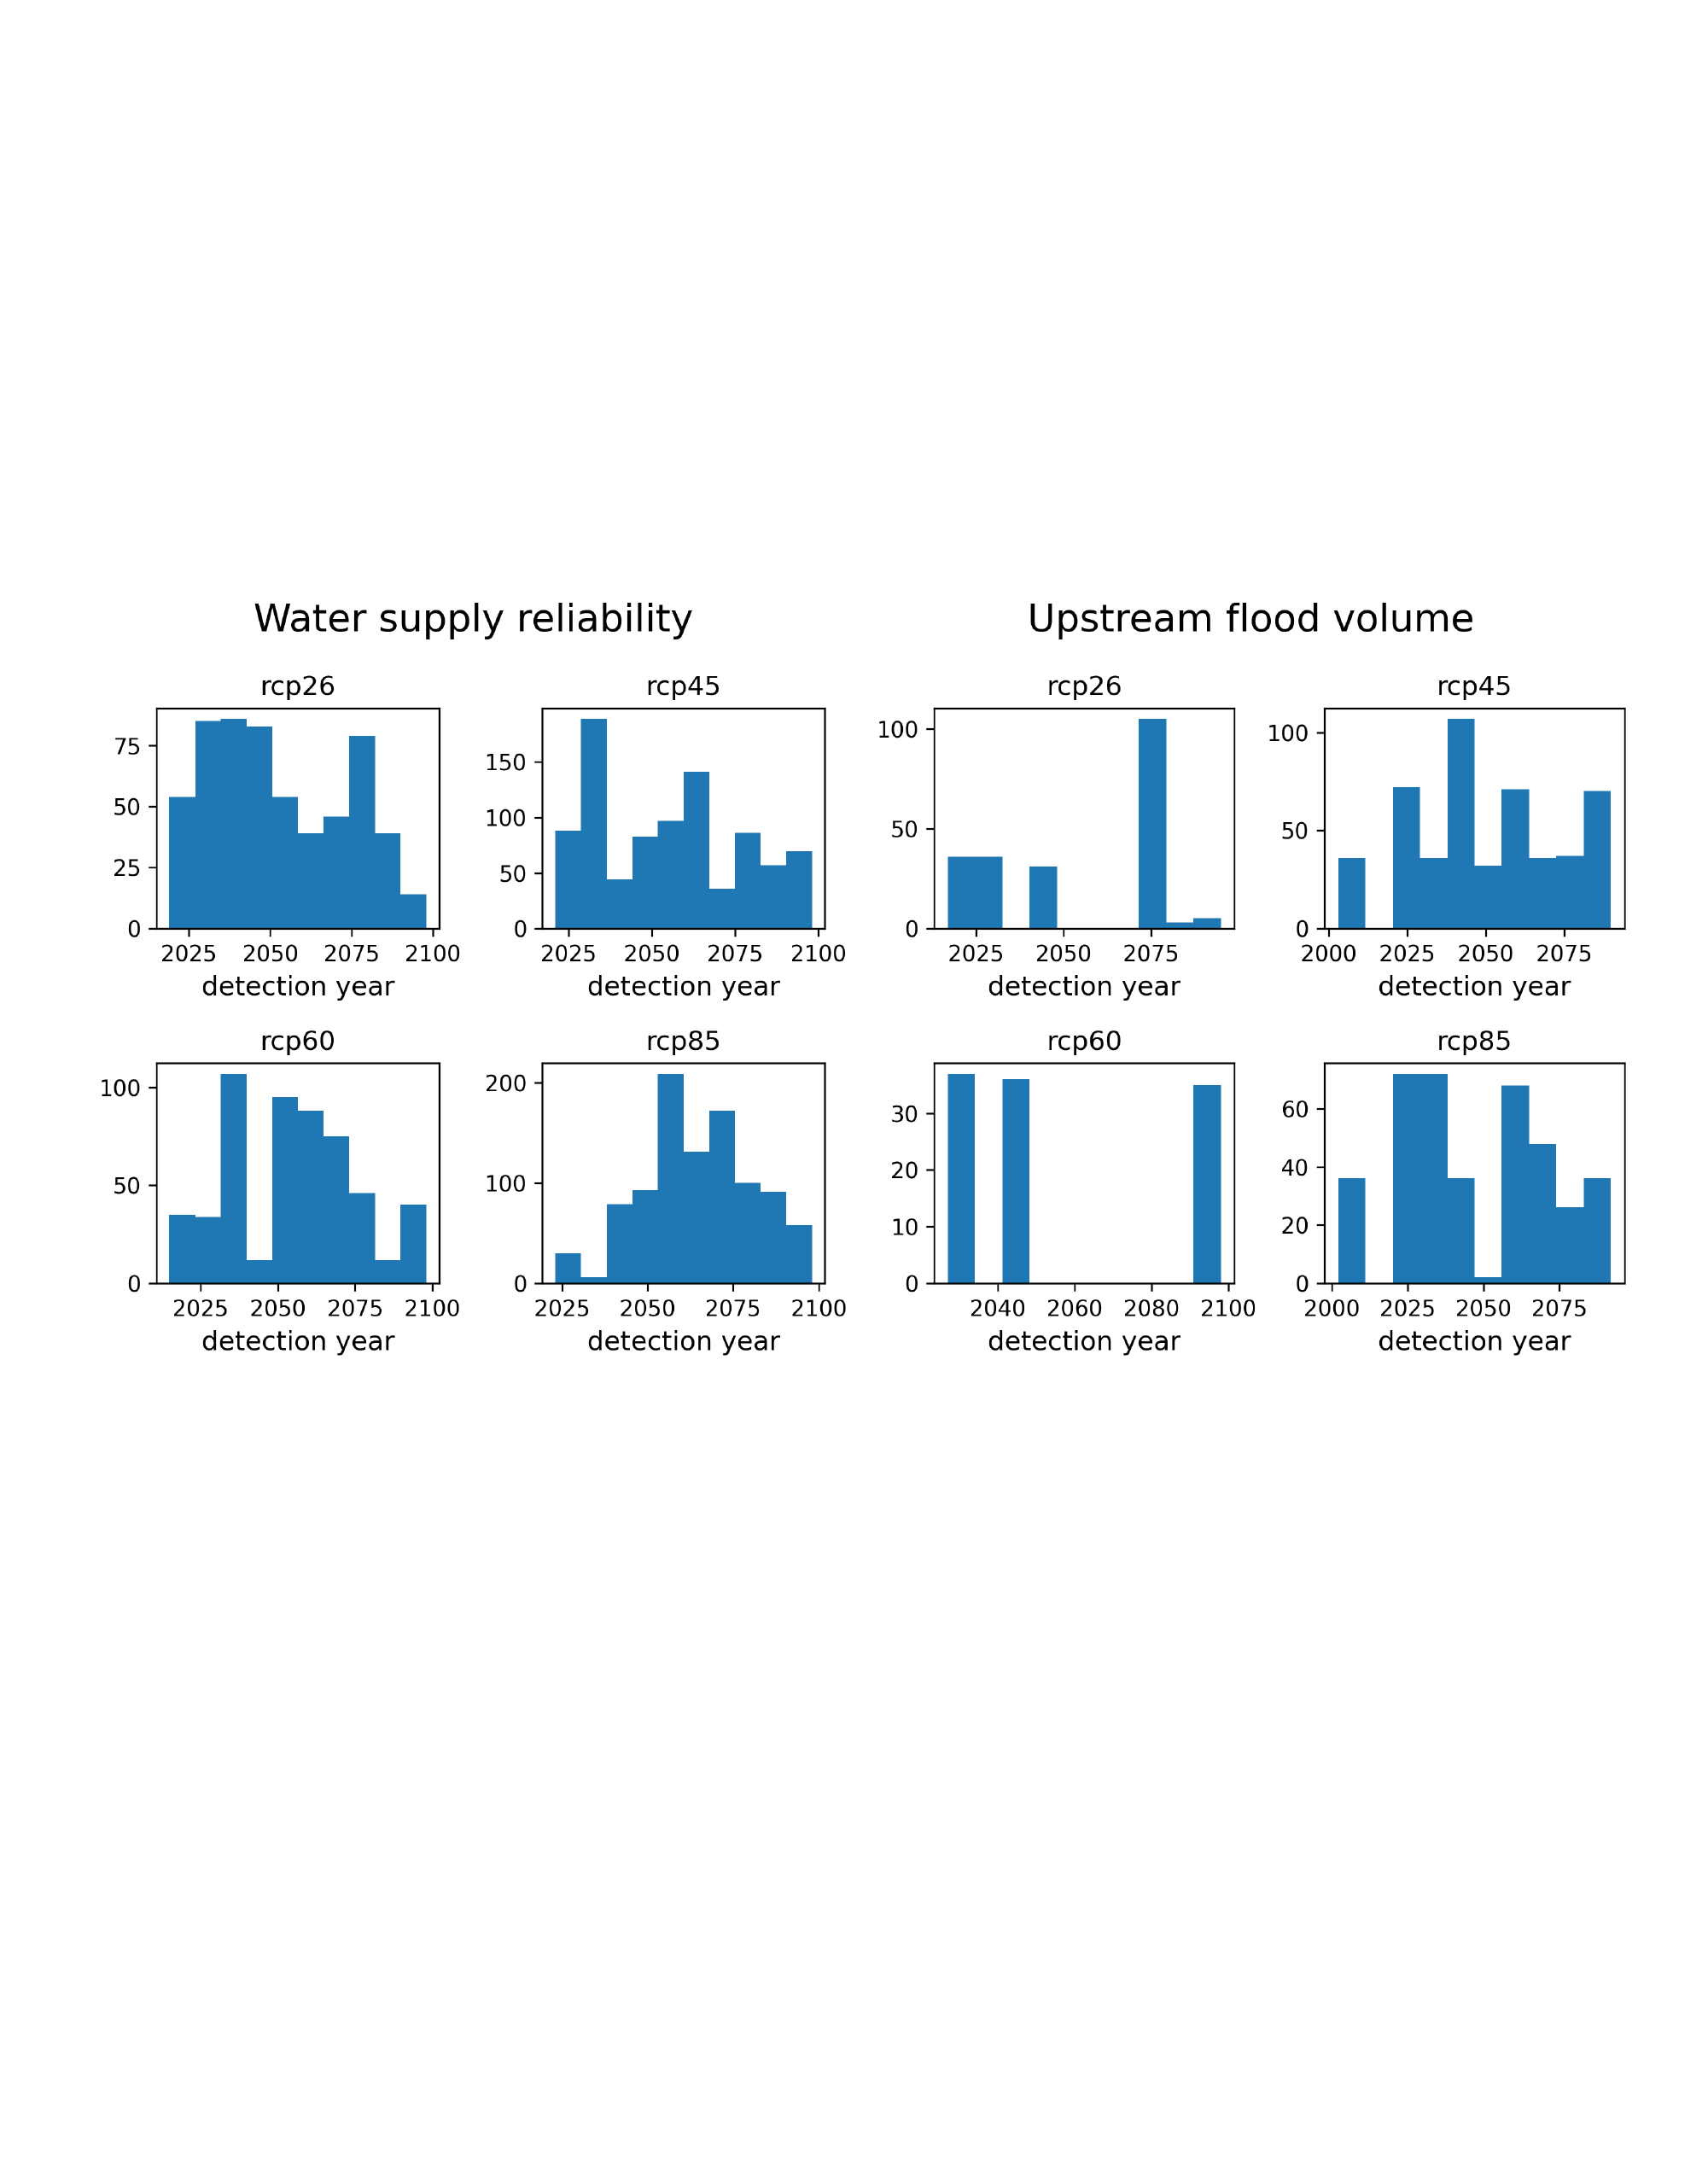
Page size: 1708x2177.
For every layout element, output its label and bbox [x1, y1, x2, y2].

picture [75, 587, 1648, 1382]
